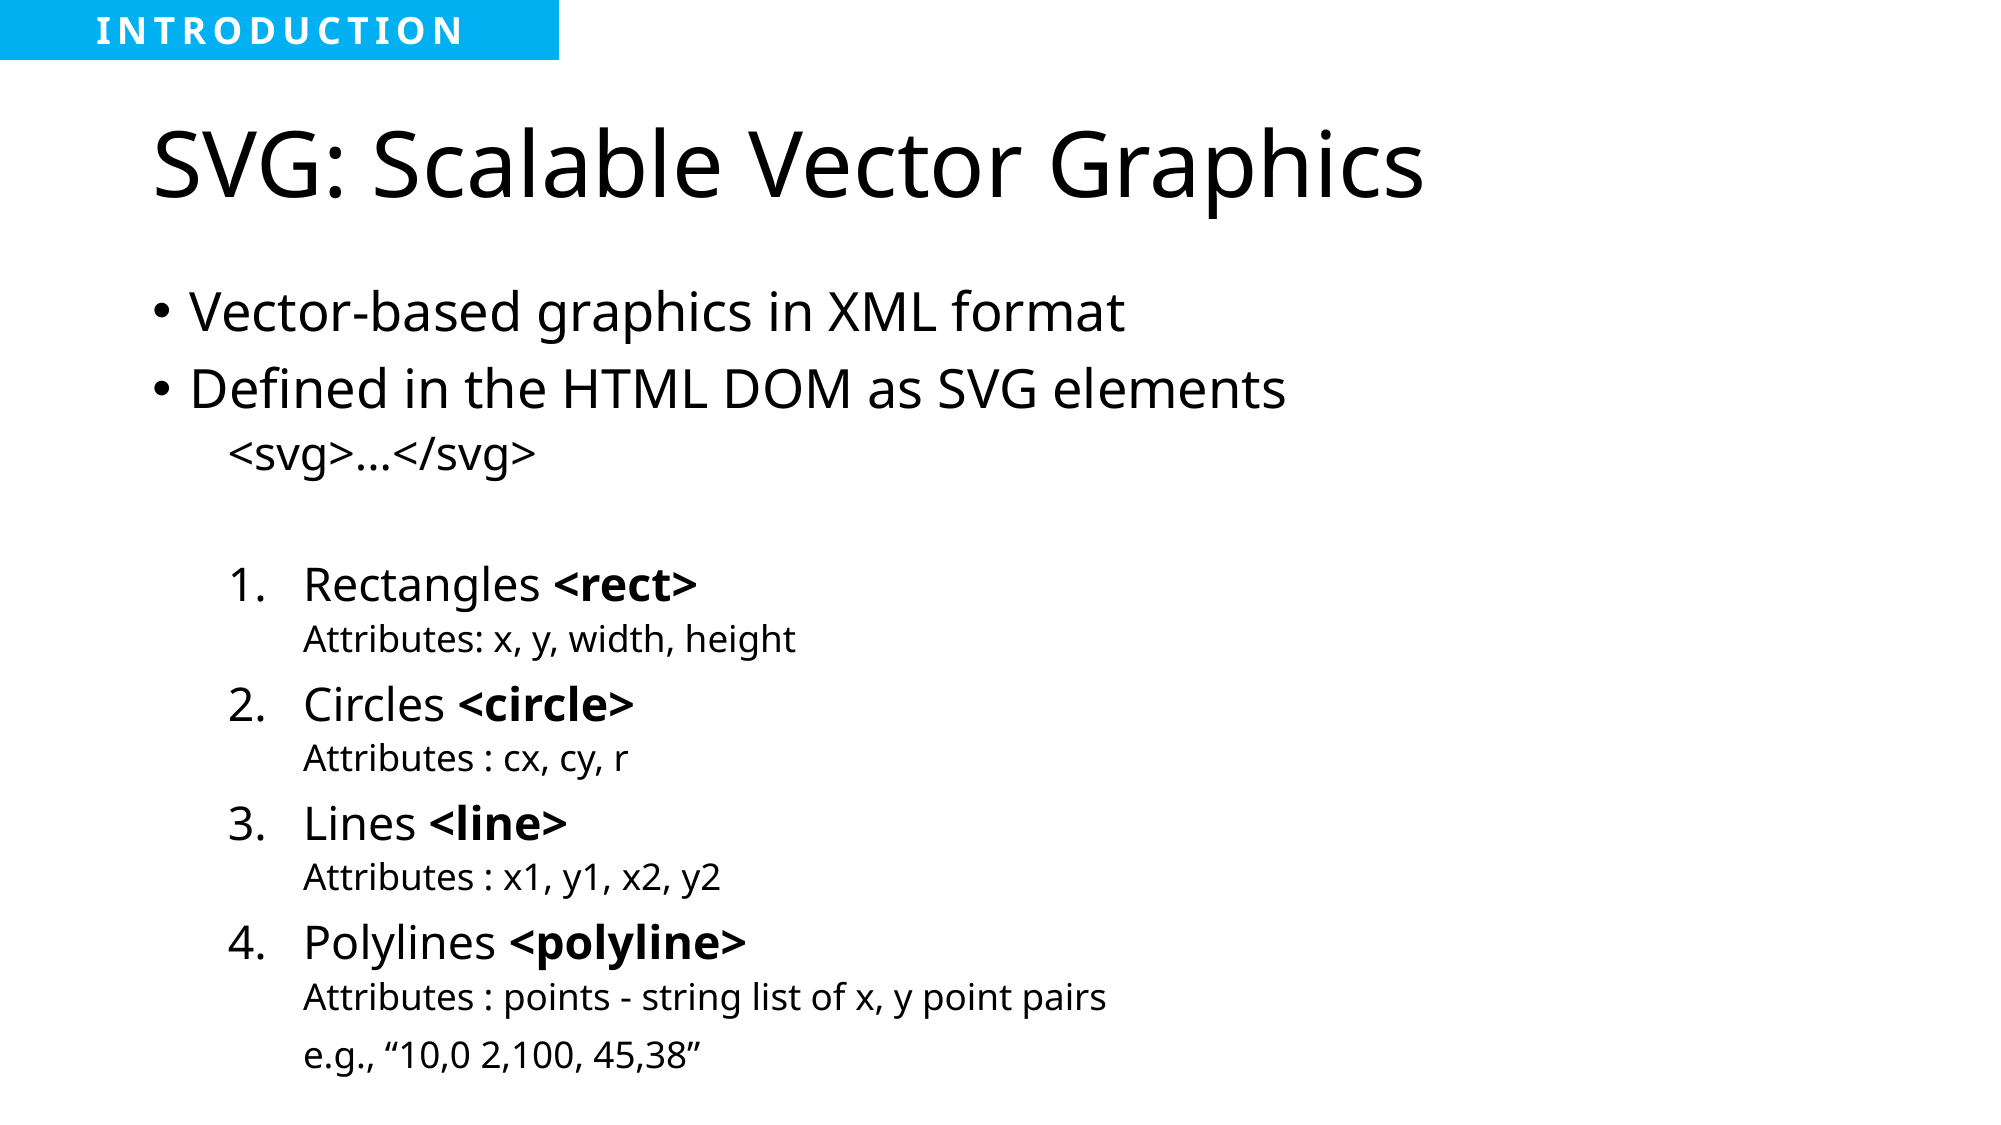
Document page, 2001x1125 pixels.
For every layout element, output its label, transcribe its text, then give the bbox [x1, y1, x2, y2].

list Vector-based graphics in XML format Defined in the HTML DOM as SVG elements <svg>...</svg> Rectangles <rect> Attributes: x, y, width, height Circles <circle> Attributes : cx, cy, r Lines <line> Attributes : x1, y1, x2, y2 Polylines <polyline> Attributes : points - string list of x, y point pairs e.g., “10,0 2,100, 45,38” [137, 276, 1863, 1087]
title SVG: Scalable Vector Graphics [137, 59, 1863, 276]
